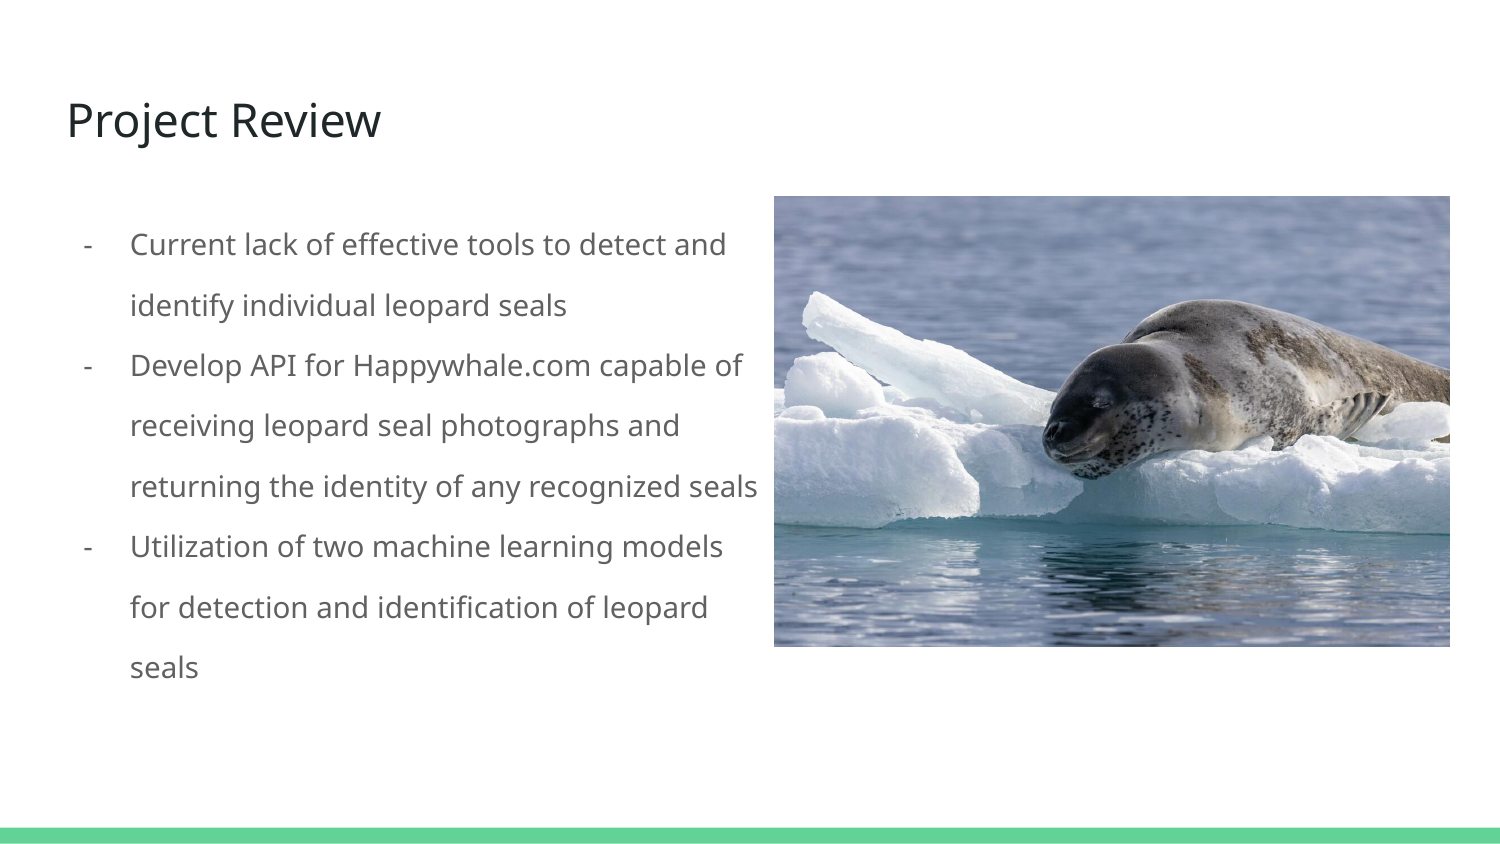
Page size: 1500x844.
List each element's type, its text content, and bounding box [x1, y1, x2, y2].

picture [774, 196, 1451, 648]
title Project Review [51, 72, 1449, 167]
list Current lack of effective tools to detect and identify individual leopard seals Develop API for Happywhale.com capable of receiving leopard seal photographs and returning the identity of any recognized seals Utilization of two machine learning models for detection and identification of leopard seals [51, 189, 775, 750]
